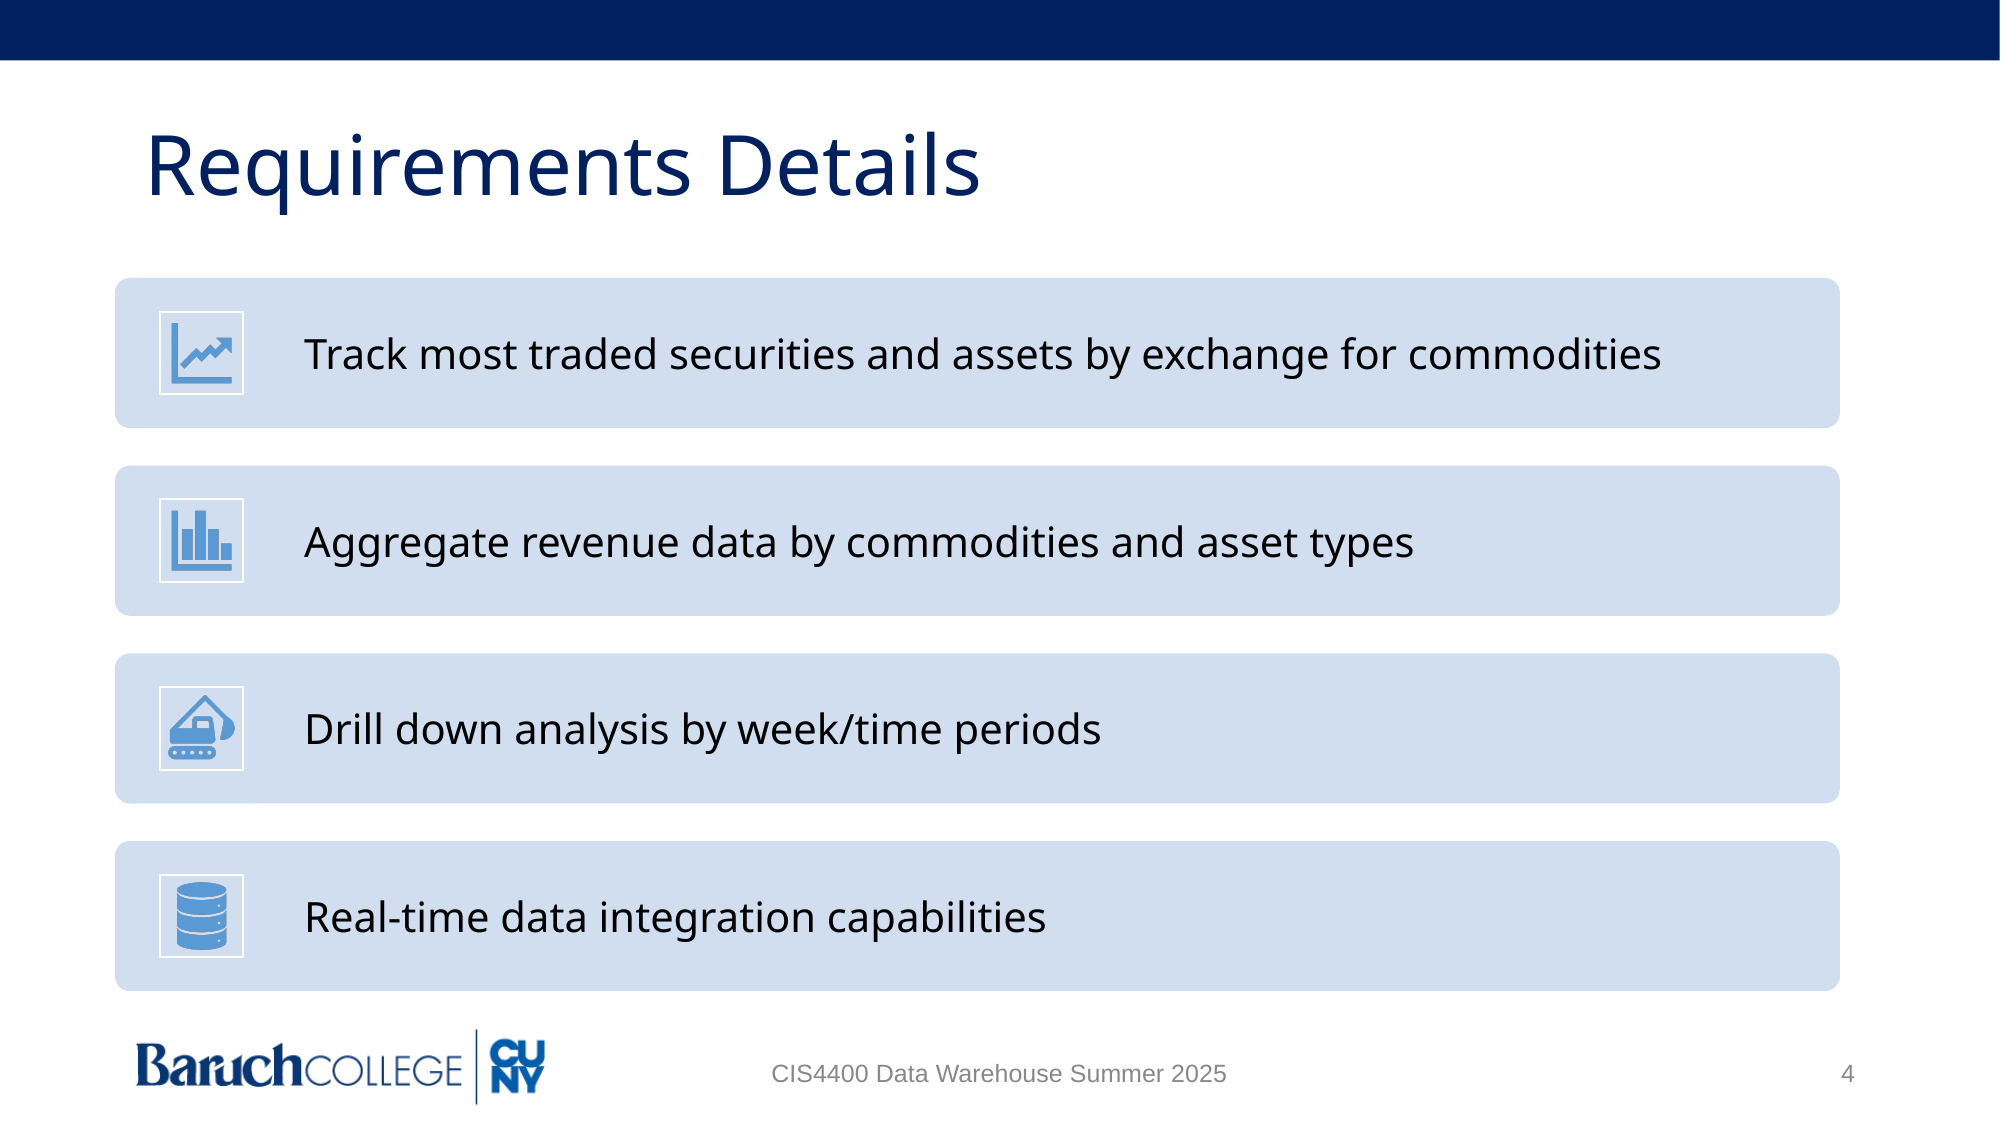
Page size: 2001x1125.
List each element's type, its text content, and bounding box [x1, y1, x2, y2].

text_box [0, 0, 2000, 61]
text_box CIS4400 Data Warehouse Summer 2025 [669, 1050, 1330, 1095]
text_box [114, 277, 1841, 992]
slide_number 4 [1831, 1050, 1864, 1095]
title Requirements Details [136, 61, 1863, 278]
picture [115, 1029, 567, 1105]
